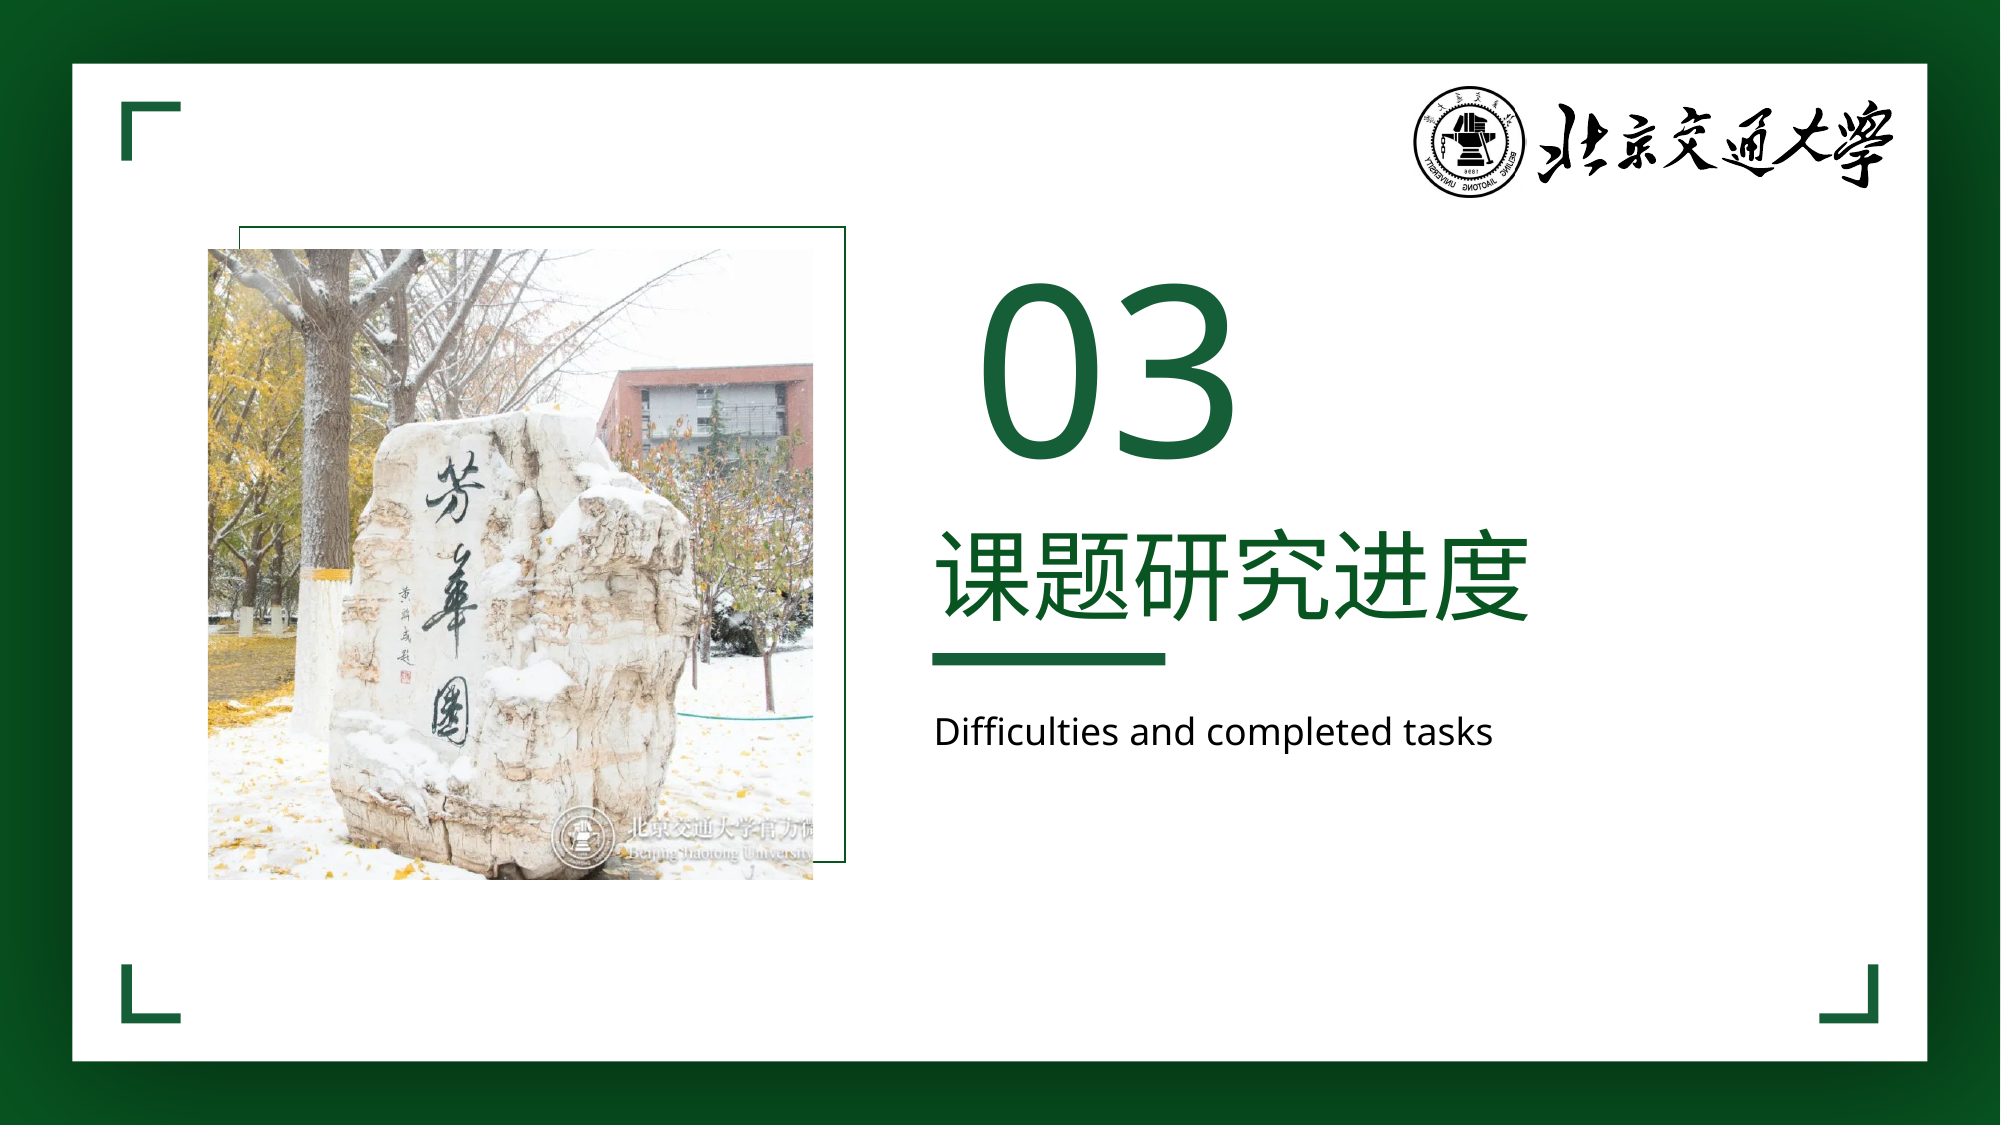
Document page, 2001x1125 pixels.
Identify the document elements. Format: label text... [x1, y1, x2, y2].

text_box [239, 226, 846, 863]
picture [207, 249, 814, 885]
text_box [120, 100, 182, 162]
text_box [931, 652, 1166, 666]
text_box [1413, 86, 1896, 198]
text_box Difficulties and completed tasks [933, 697, 1629, 741]
text_box 03 [872, 124, 1347, 600]
text_box [120, 963, 182, 1024]
text_box [1818, 963, 1879, 1024]
text_box 课题研究进度 [931, 466, 1835, 682]
